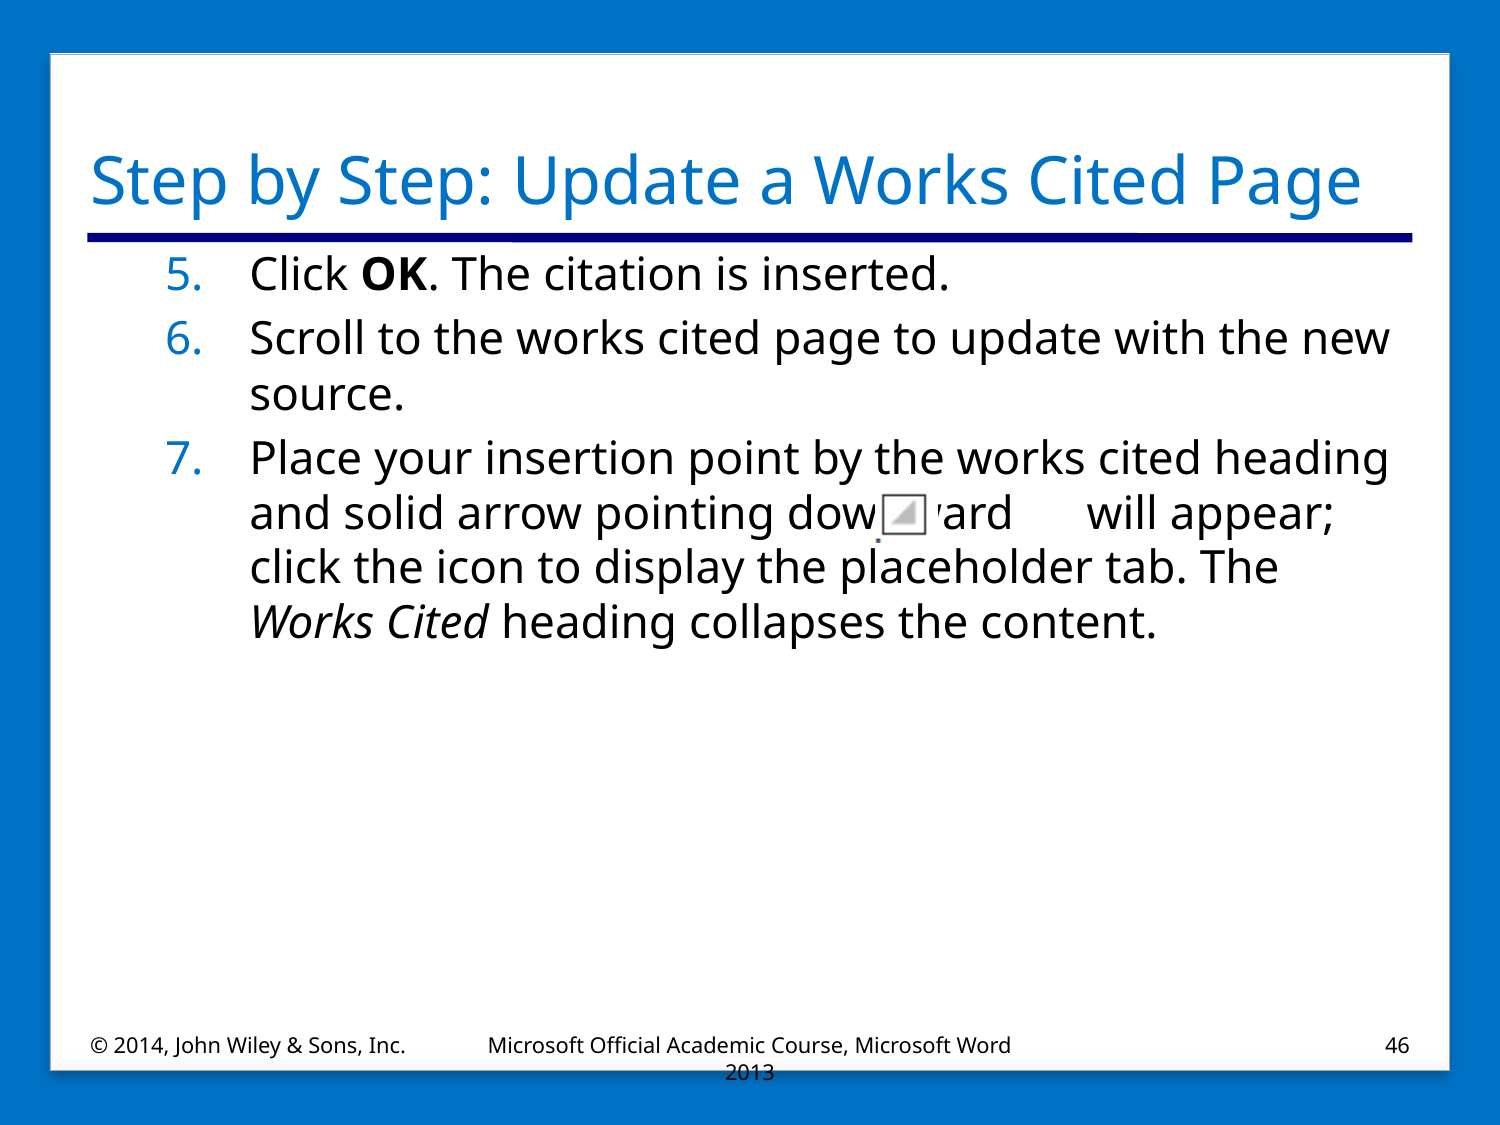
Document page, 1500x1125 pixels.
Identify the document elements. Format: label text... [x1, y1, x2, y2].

title Step by Step: Update a Works Cited Page [74, 74, 1426, 226]
slide_number 46 [1074, 1024, 1426, 1103]
slide_number © 2014, John Wiley & Sons, Inc. [74, 1024, 426, 1103]
list Click OK. The citation is inserted. Scroll to the works cited page to update with the new source. Place your insertion point by the works cited heading and solid arrow pointing downward will appear; click the icon to display the placeholder tab. The Works Cited heading collapses the content. [75, 237, 1425, 1063]
footer Microsoft Official Academic Course, Microsoft Word 2013 [449, 1024, 1051, 1103]
picture [874, 487, 938, 543]
